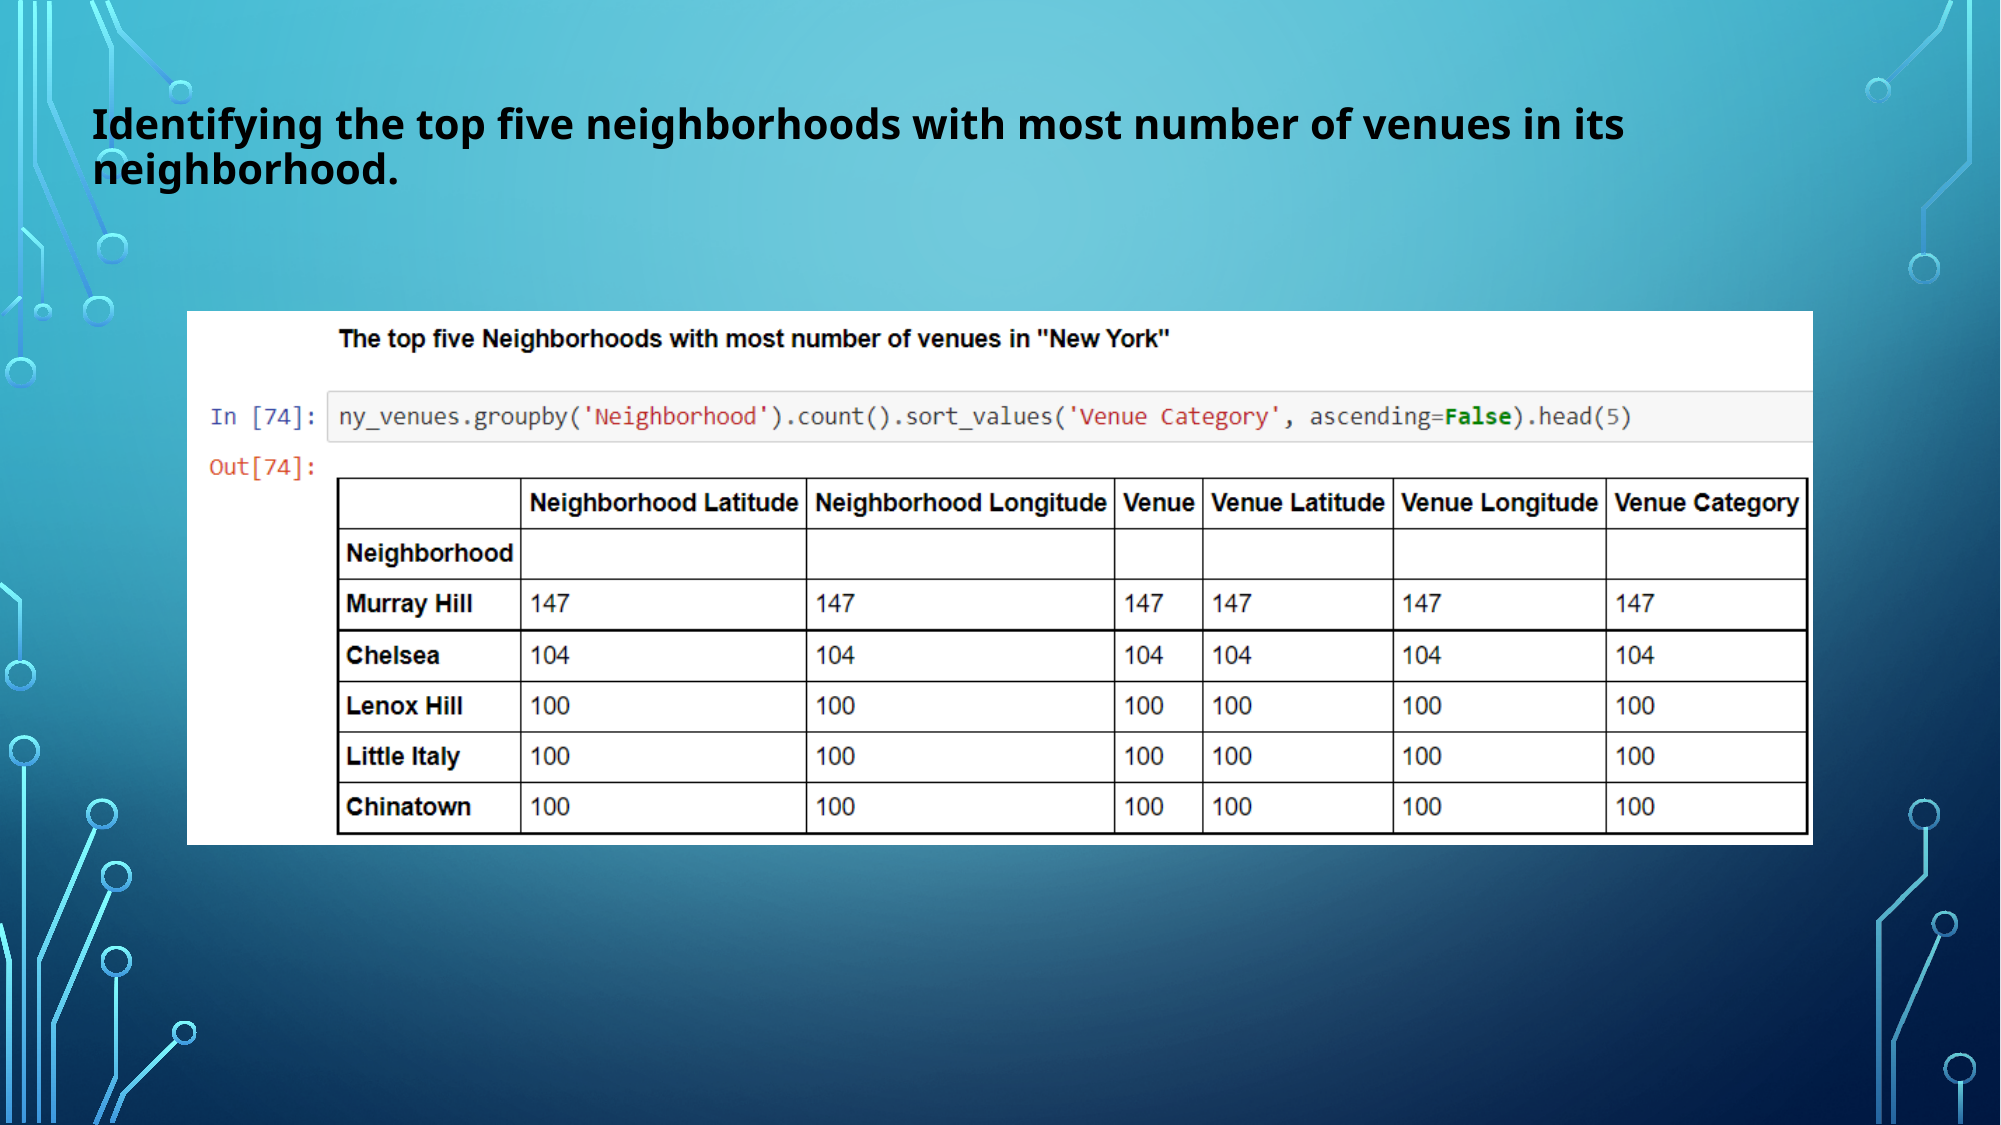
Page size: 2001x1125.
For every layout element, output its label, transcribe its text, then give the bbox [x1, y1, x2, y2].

title Identifying the top five neighborhoods with most number of venues in its neighborhood. [77, 101, 1872, 292]
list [186, 310, 1813, 845]
